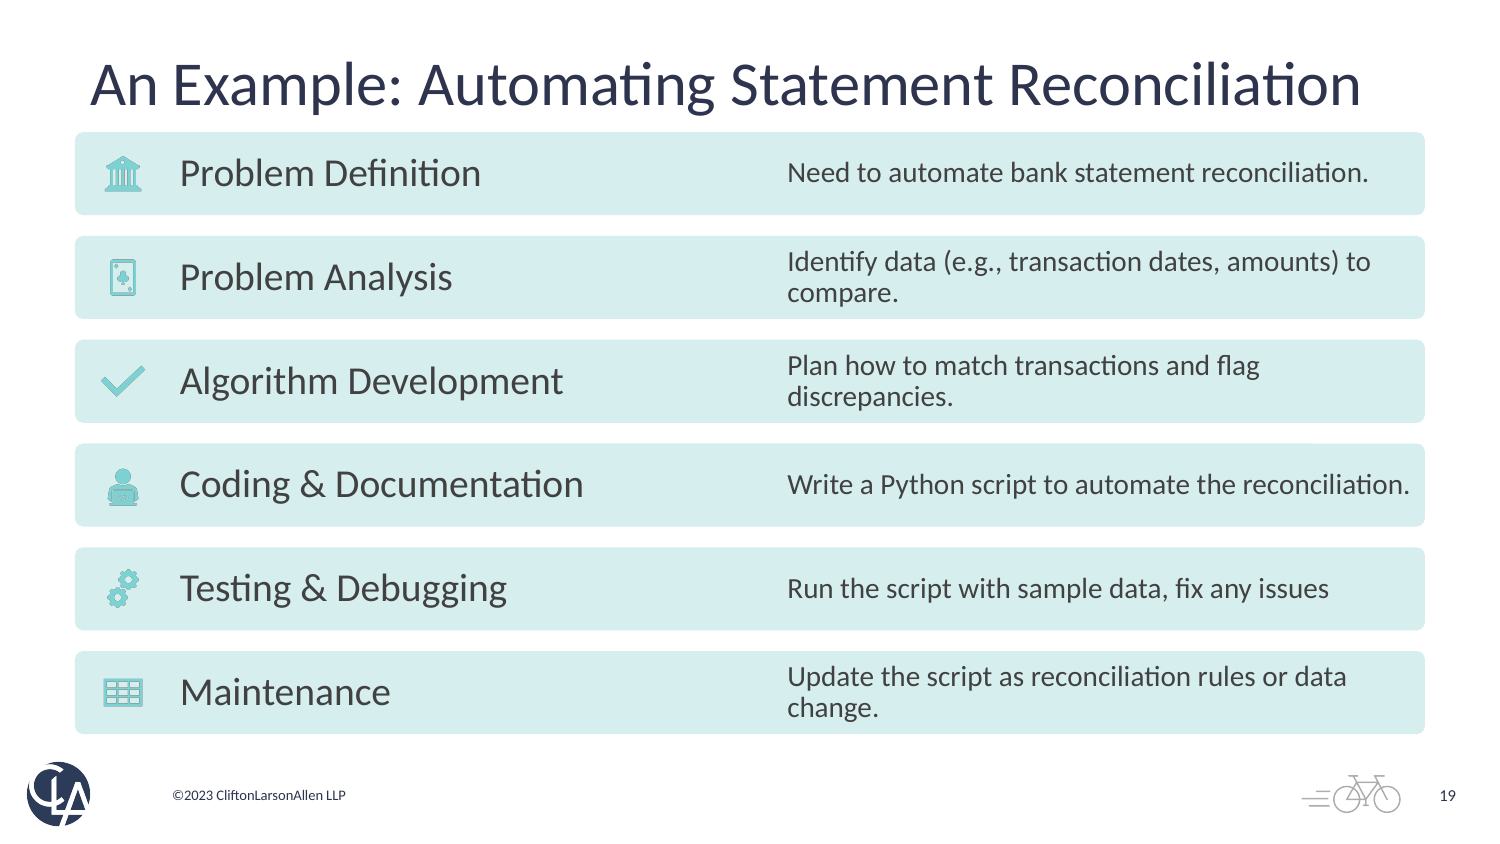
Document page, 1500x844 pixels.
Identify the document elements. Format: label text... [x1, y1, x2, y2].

title An Example: Automating Statement Reconciliation [74, 23, 1426, 131]
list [74, 131, 1426, 735]
picture [1299, 773, 1403, 815]
slide_number 19 [1406, 766, 1472, 823]
picture [26, 761, 91, 827]
